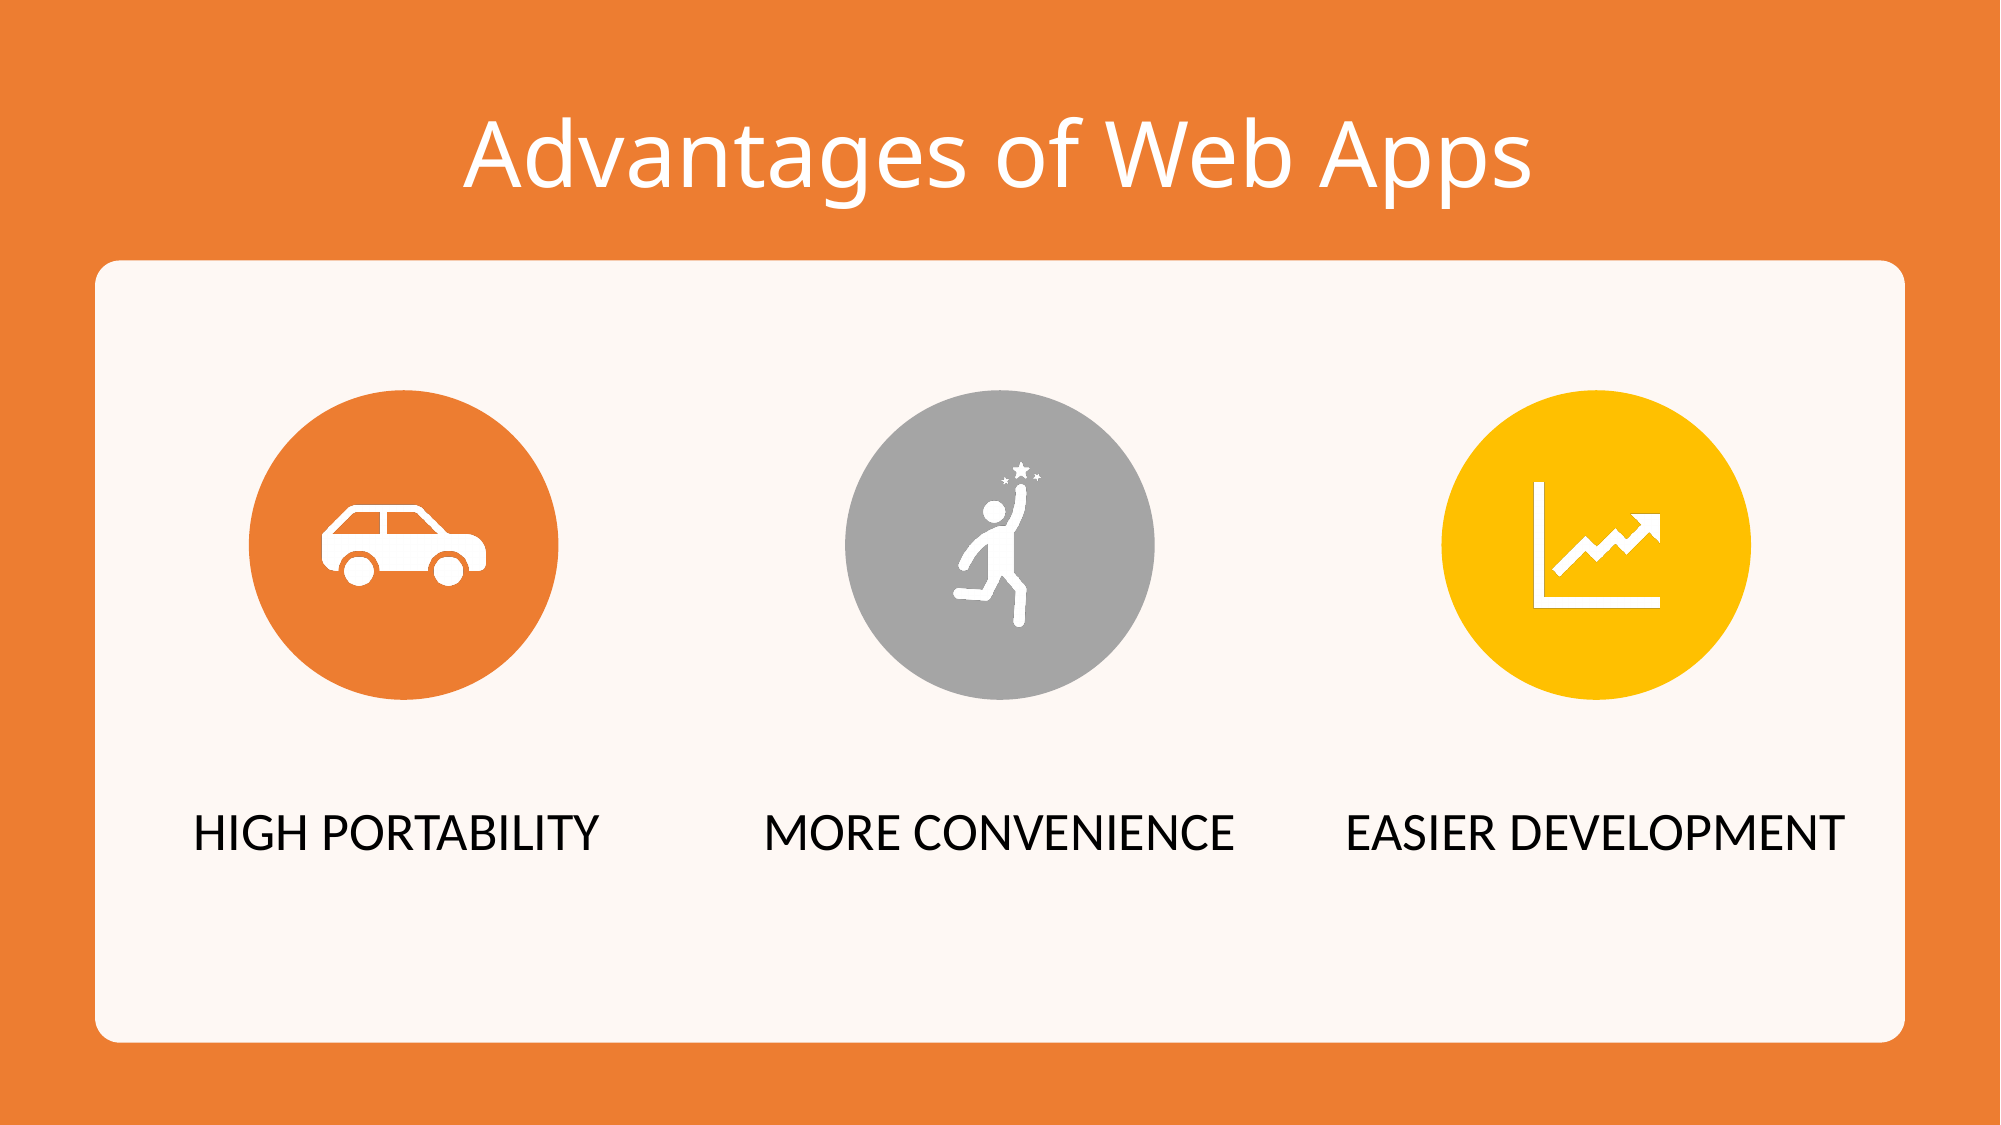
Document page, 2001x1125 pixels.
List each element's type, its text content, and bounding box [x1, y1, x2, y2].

title Advantages of Web Apps [137, 75, 1863, 241]
text_box [94, 259, 1906, 1044]
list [137, 295, 1863, 1010]
text_box [0, 0, 2000, 1125]
